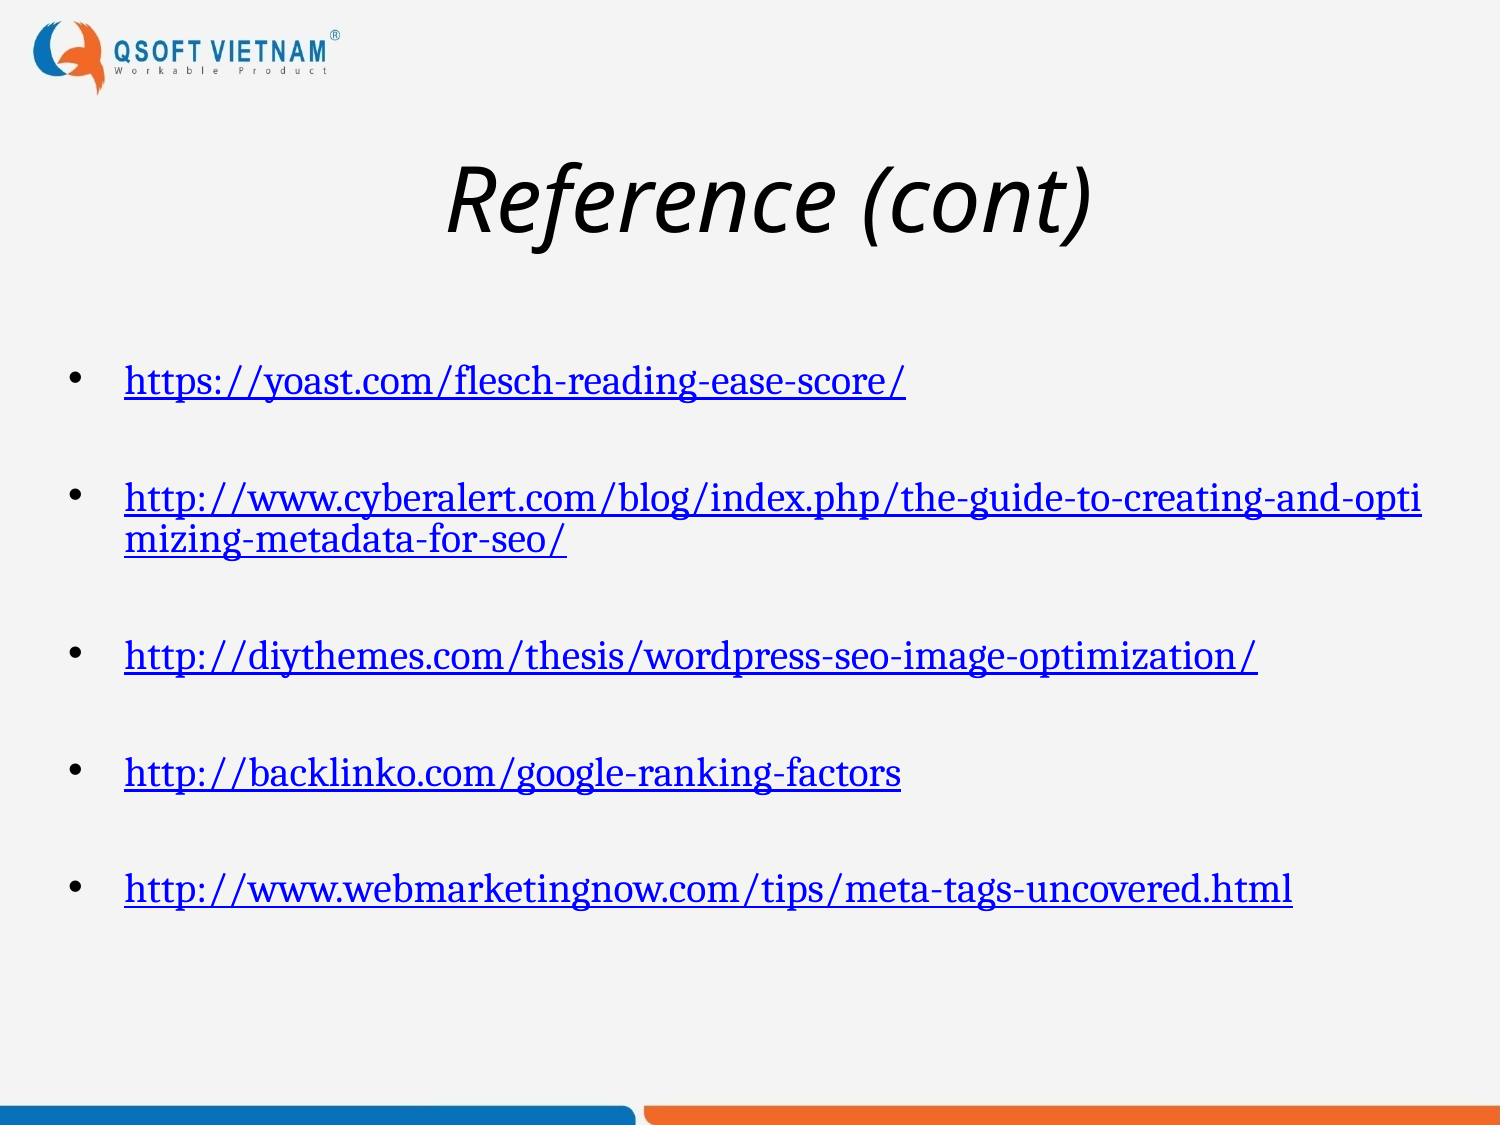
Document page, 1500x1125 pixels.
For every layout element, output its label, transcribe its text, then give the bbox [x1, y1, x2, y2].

list https://yoast.com/flesch-reading-ease-score/ http://www.cyberalert.com/blog/index.php/the-guide-to-creating-and-optimizing-metadata-for-seo/ http://diythemes.com/thesis/wordpress-seo-image-optimization/ http://backlinko.com/google-ranking-factors http://www.webmarketingnow.com/tips/meta-tags-uncovered.html [52, 344, 1466, 1088]
picture [0, 0, 1500, 1125]
title Reference (cont) [93, 134, 1445, 257]
